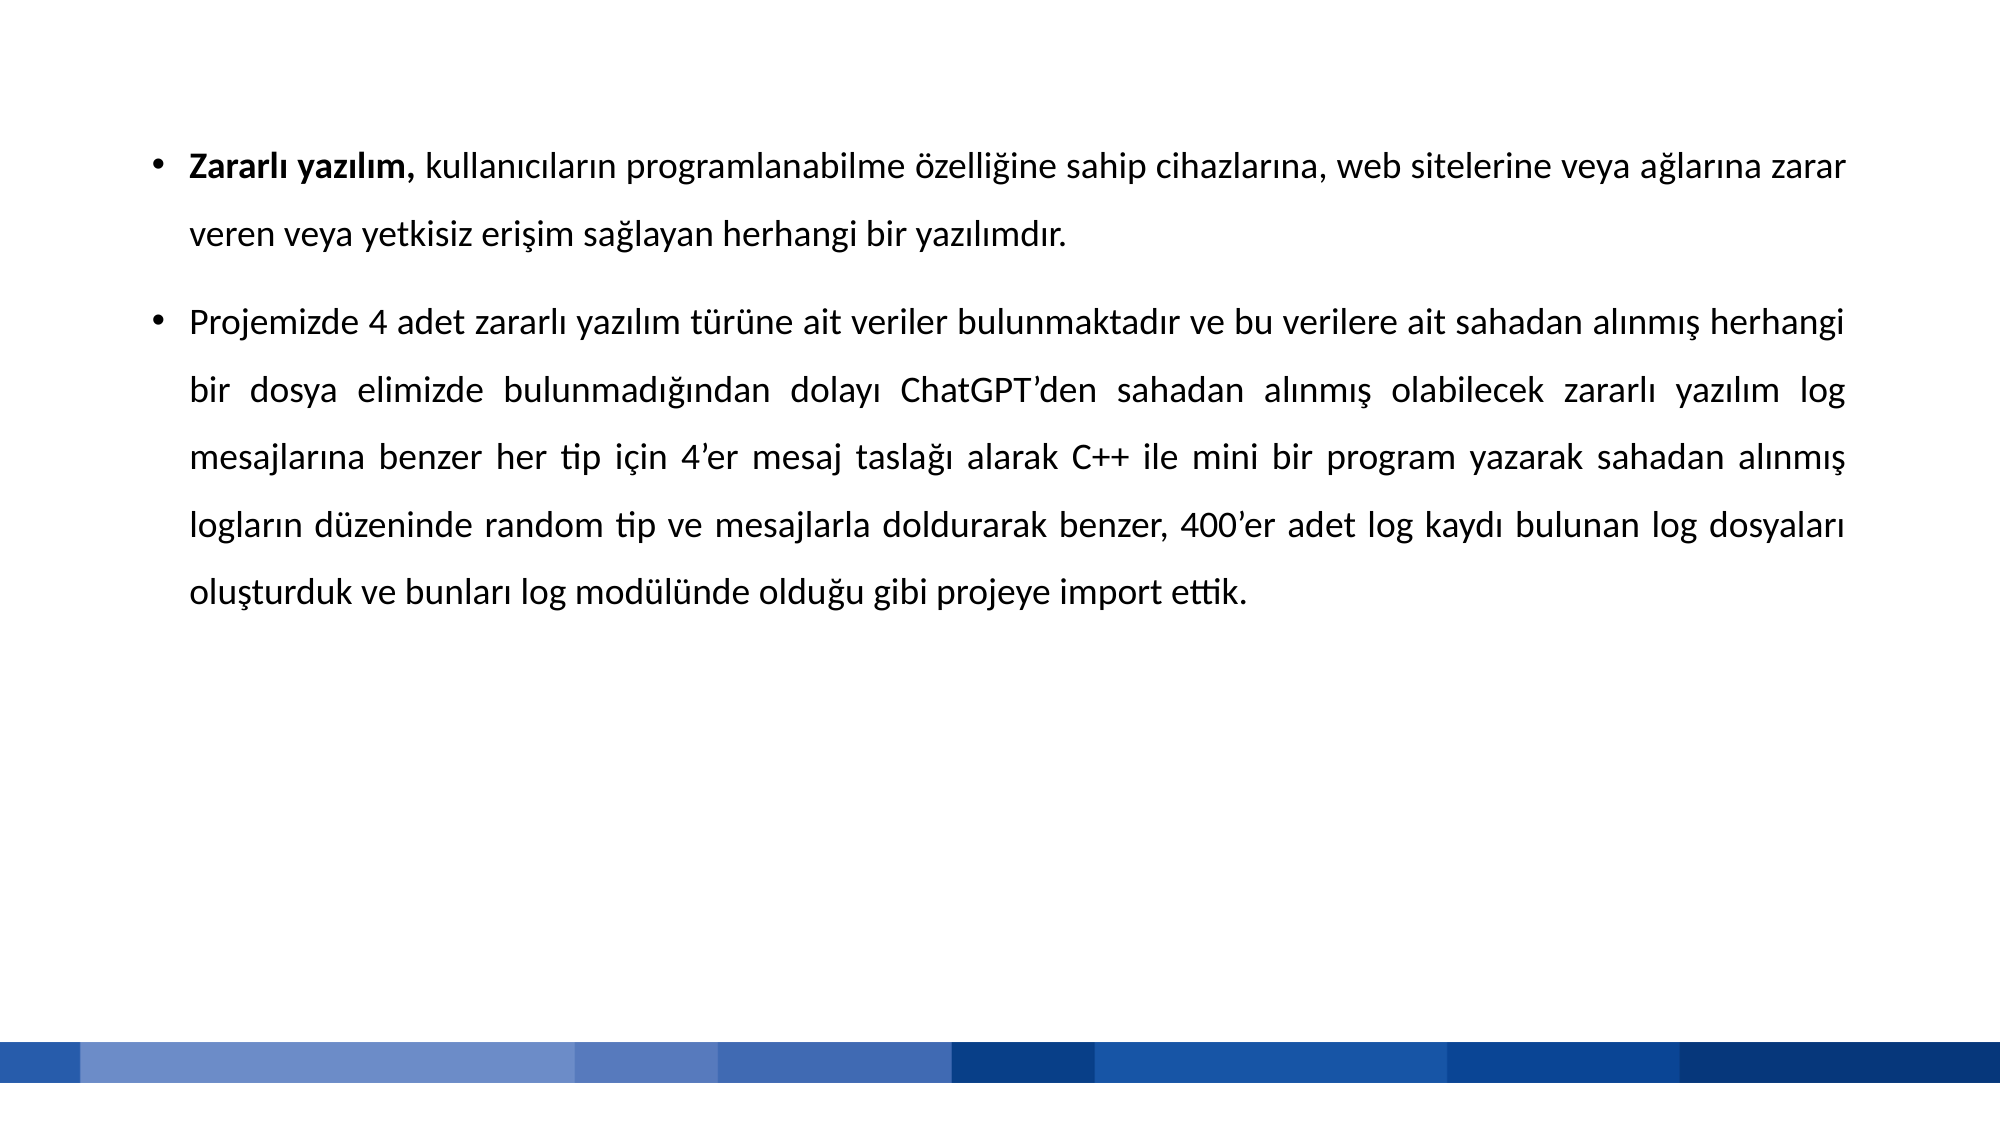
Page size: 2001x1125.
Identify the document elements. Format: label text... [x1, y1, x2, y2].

picture [0, 1042, 2000, 1083]
list Zararlı yazılım, kullanıcıların programlanabilme özelliğine sahip cihazlarına, web sitelerine veya ağlarına zarar veren veya yetkisiz erişim sağlayan herhangi bir yazılımdır. Projemizde 4 adet zararlı yazılım türüne ait veriler bulunmaktadır ve bu verilere ait sahadan alınmış herhangi bir dosya elimizde bulunmadığından dolayı ChatGPT’den sahadan alınmış olabilecek zararlı yazılım log mesajlarına benzer her tip için 4’er mesaj taslağı alarak C++ ile mini bir program yazarak sahadan alınmış logların düzeninde random tip ve mesajlarla doldurarak benzer, 400’er adet log kaydı bulunan log dosyaları oluşturduk ve bunları log modülünde olduğu gibi projeye import ettik. [136, 111, 1862, 969]
